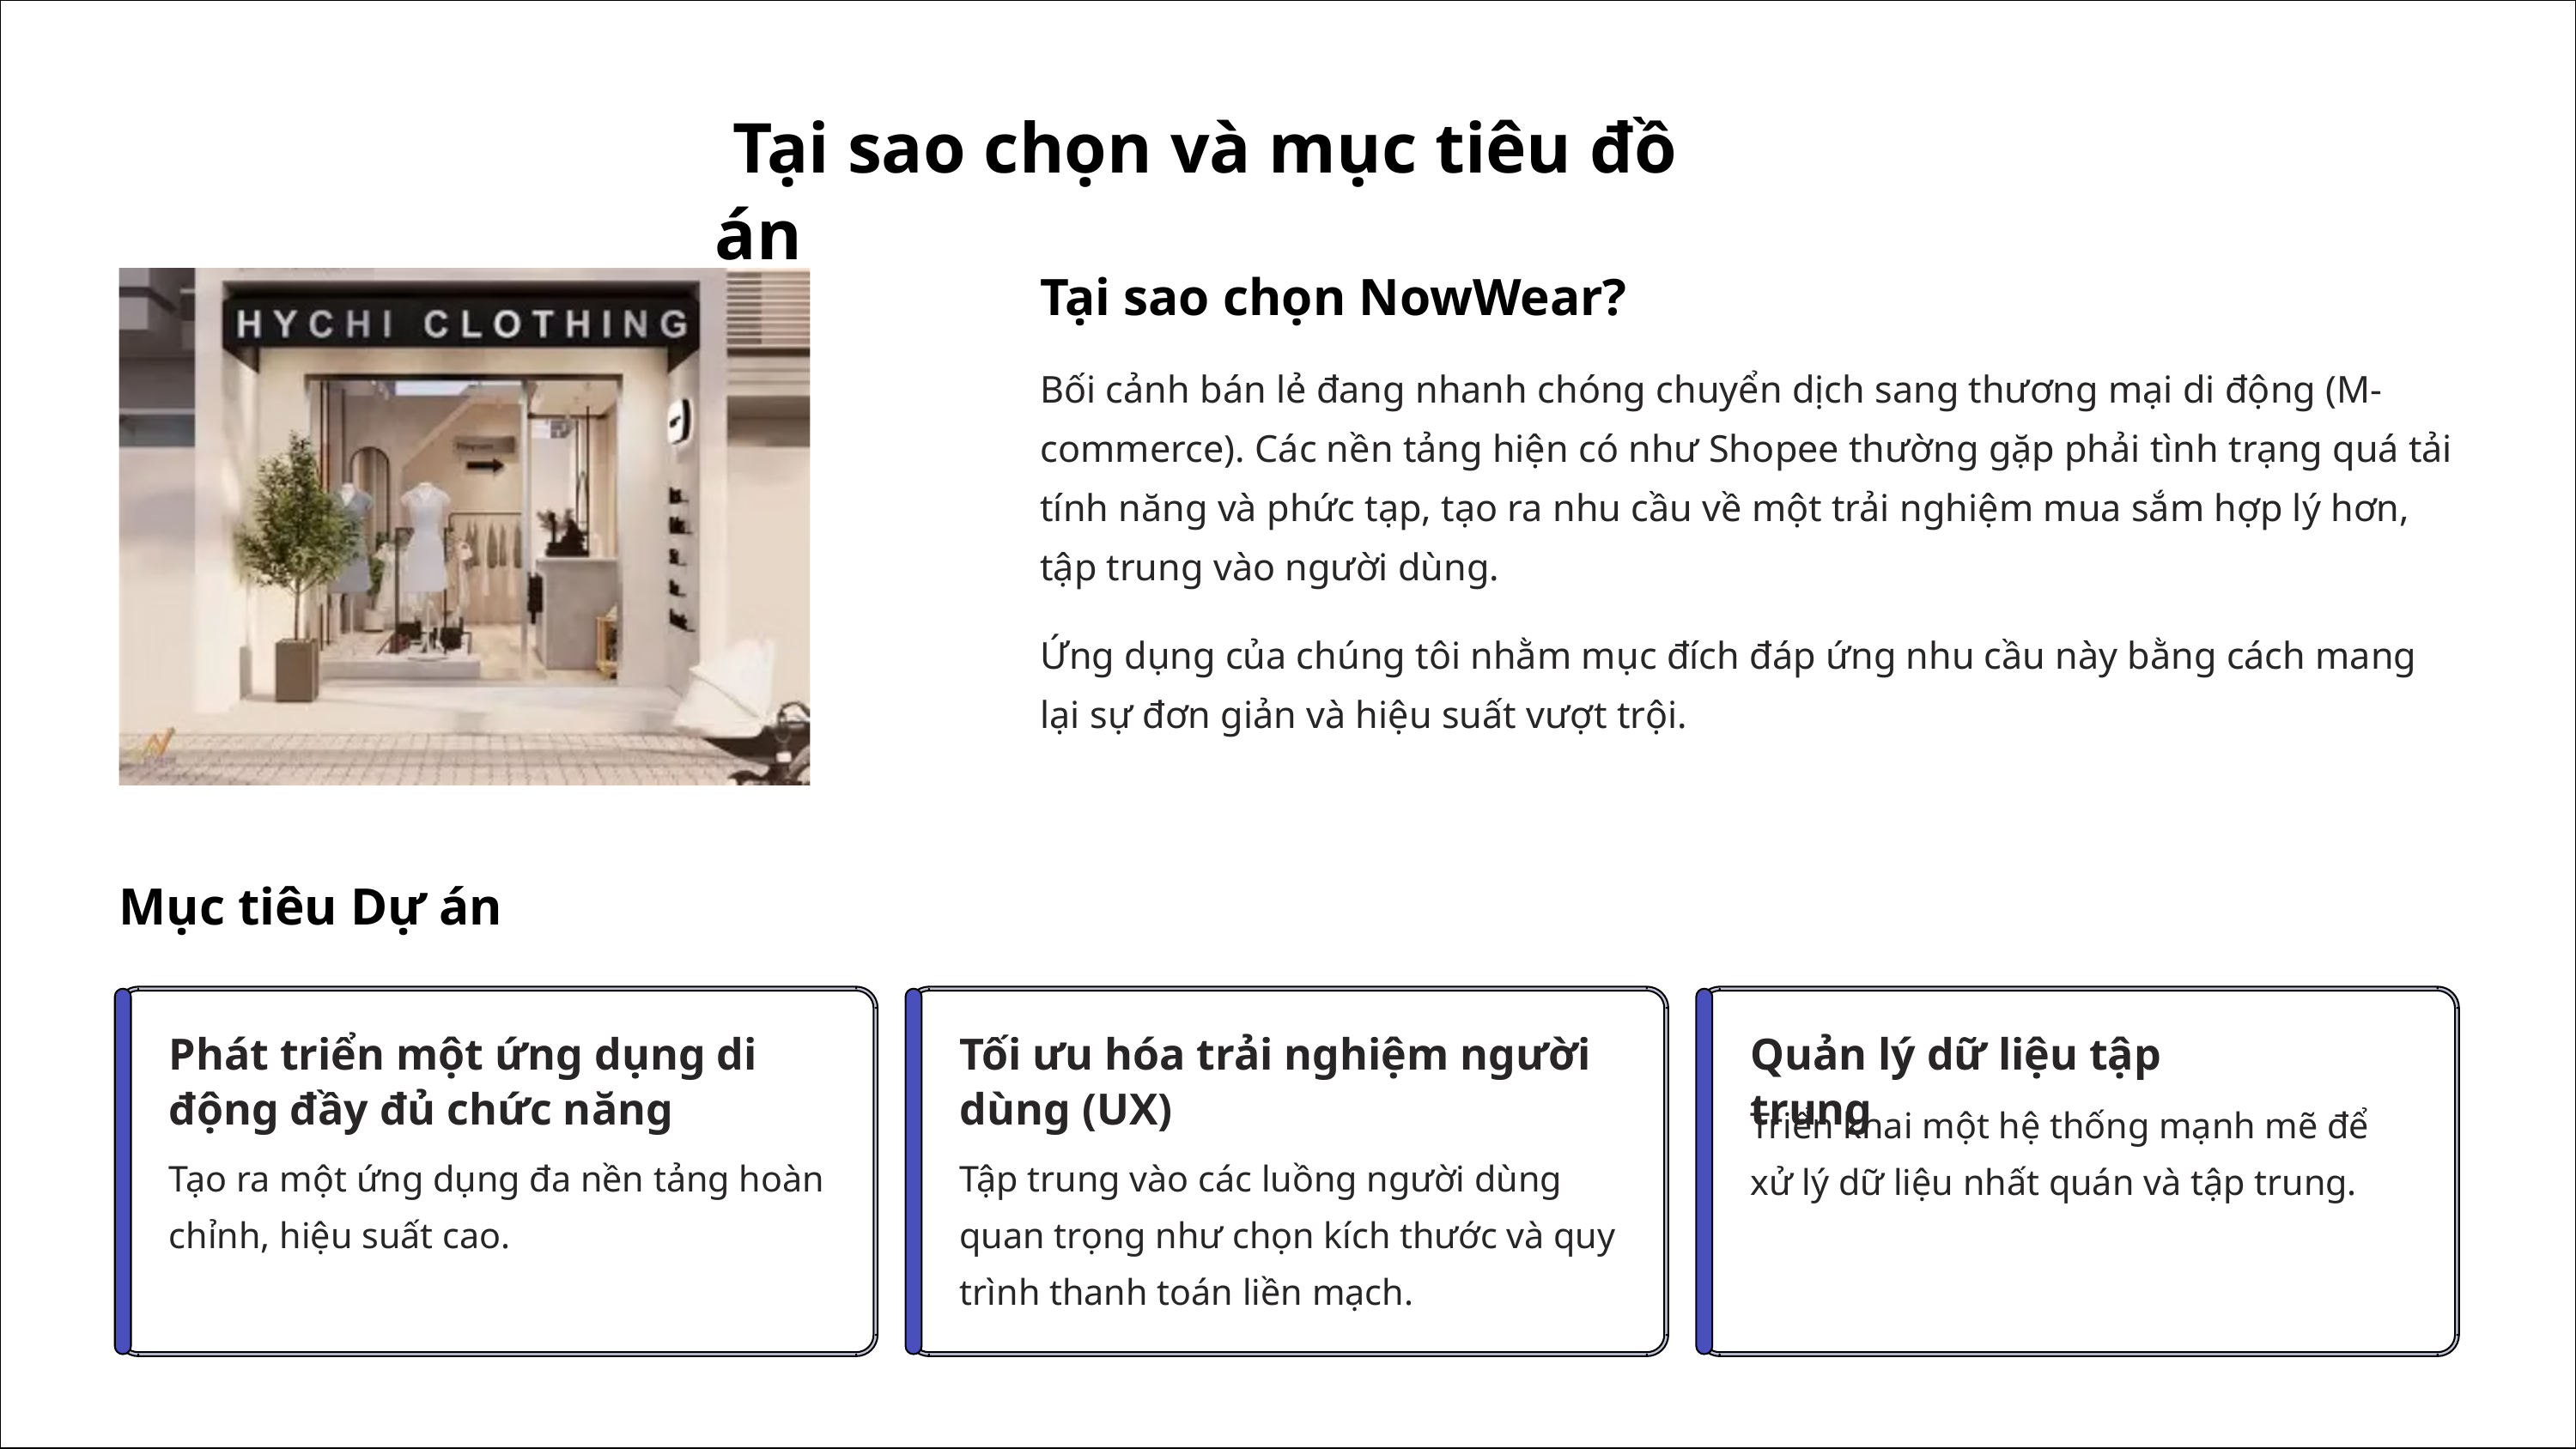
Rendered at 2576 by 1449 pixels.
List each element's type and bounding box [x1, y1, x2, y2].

text_box [116, 986, 878, 1357]
text_box [905, 988, 922, 1355]
text_box [1698, 986, 2459, 1357]
text_box [1696, 988, 1713, 1355]
text_box [114, 988, 131, 1355]
text_box [907, 986, 1669, 1357]
text_box [0, 0, 2576, 1449]
